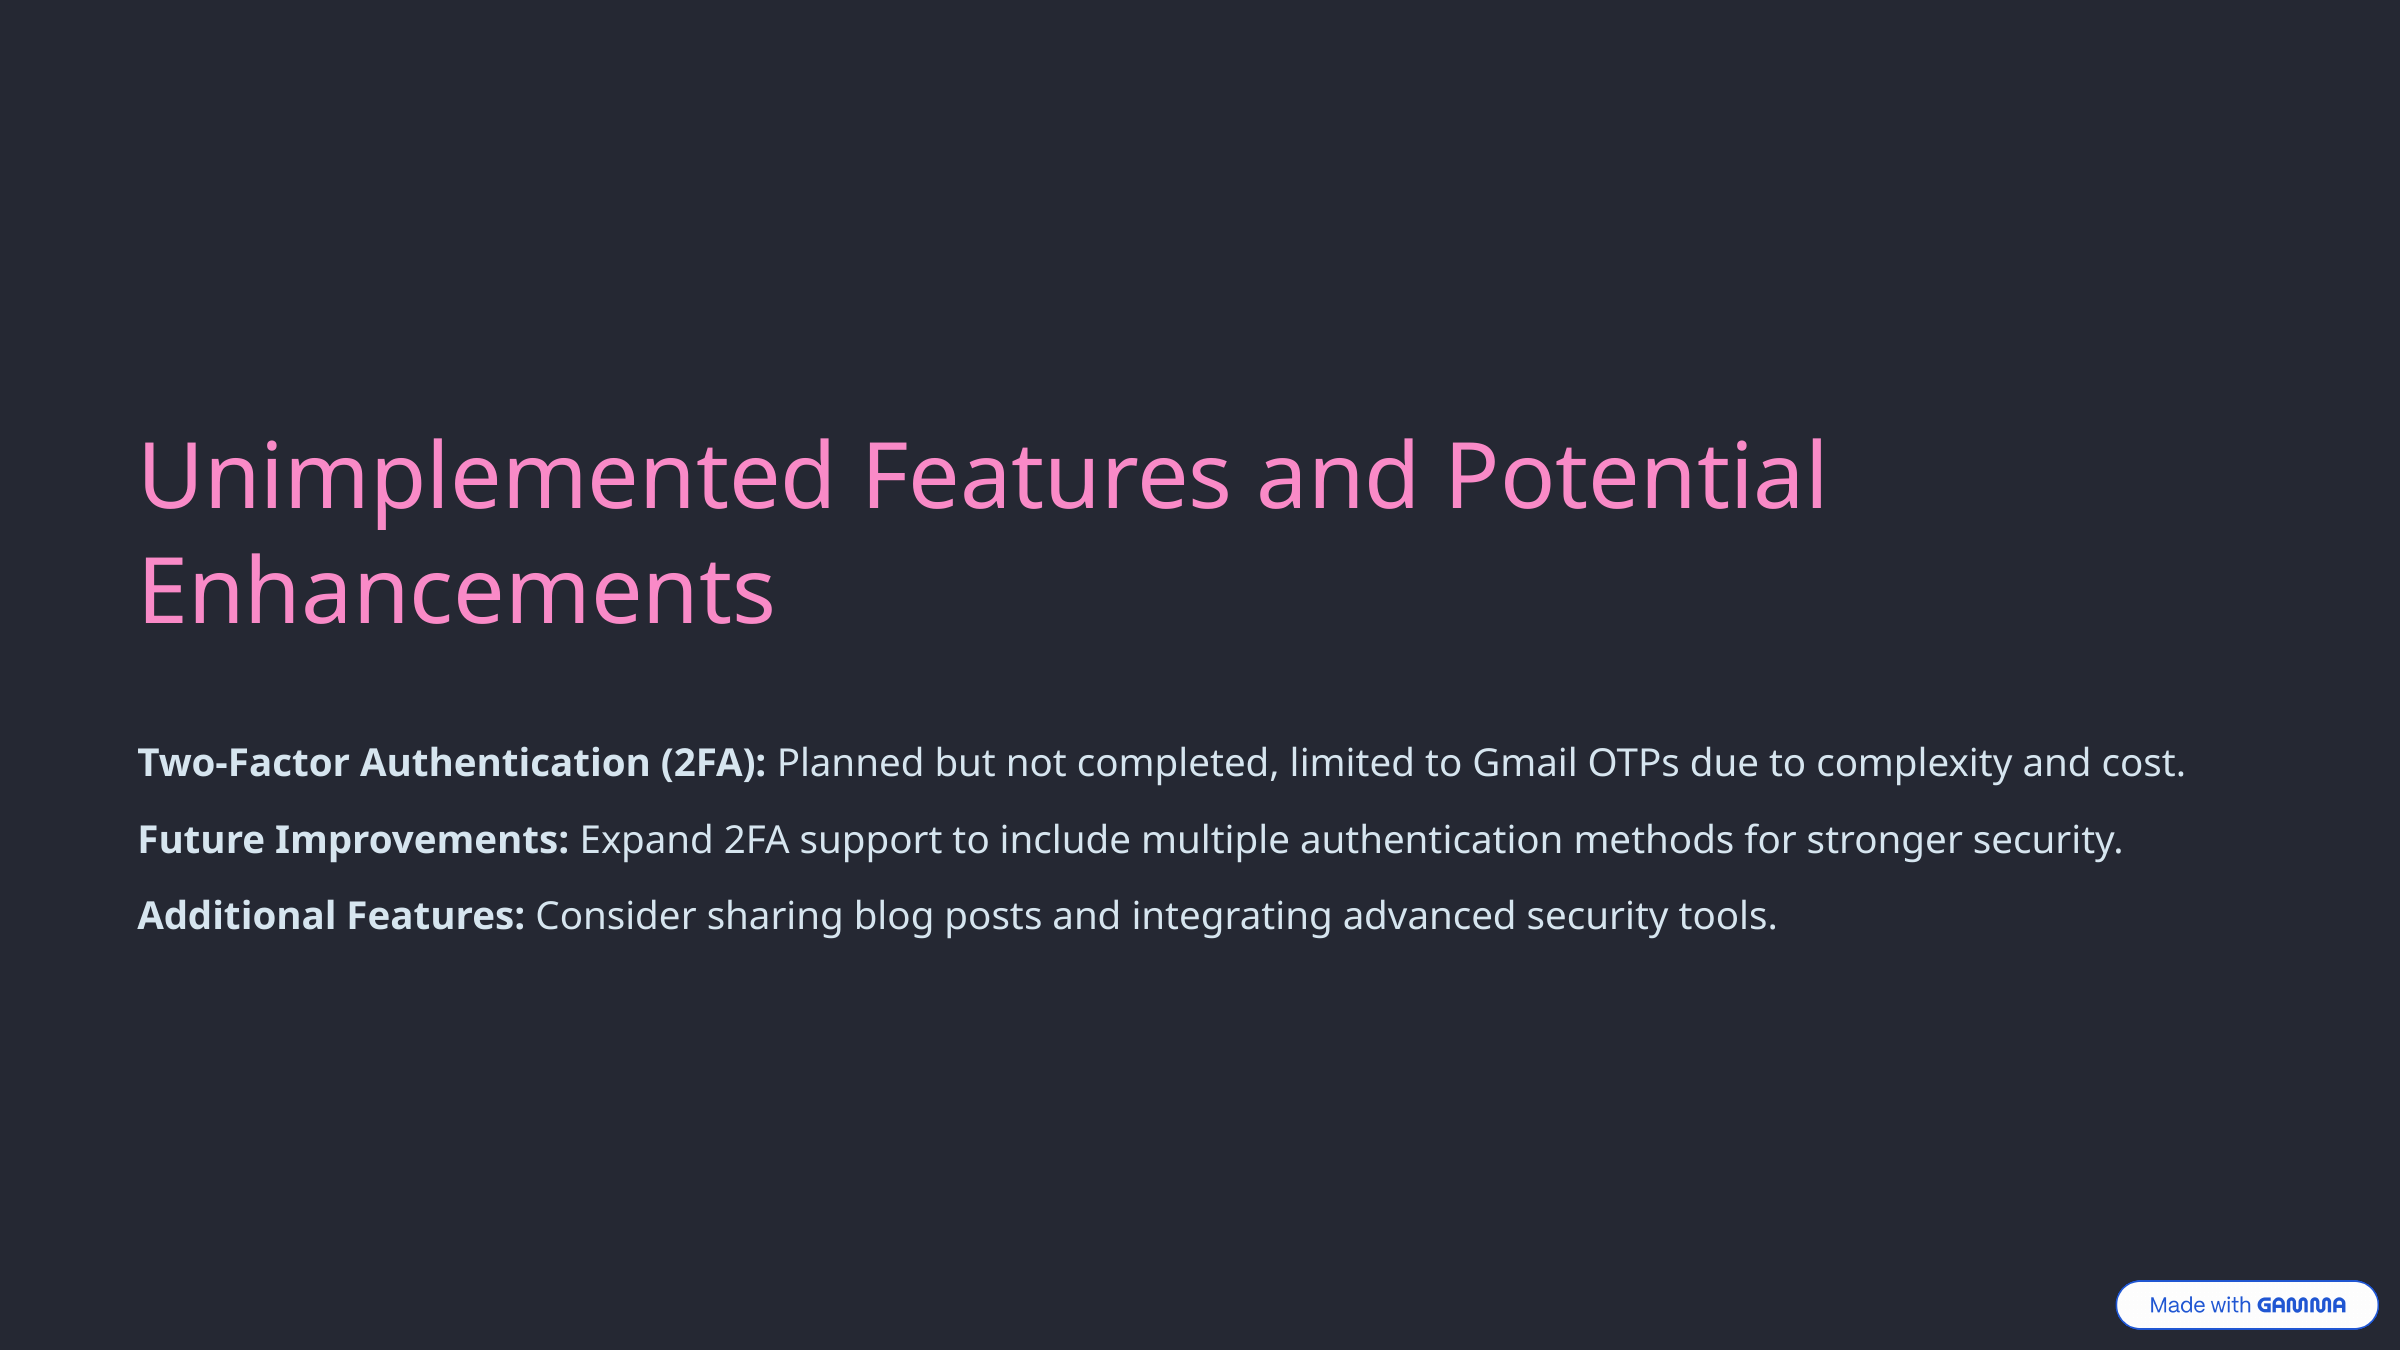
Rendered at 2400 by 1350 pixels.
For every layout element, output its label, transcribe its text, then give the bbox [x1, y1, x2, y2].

text_box Two-Factor Authentication (2FA): Planned but not completed, limited to Gmail OTPs due to complexity and cost. [137, 721, 2263, 785]
picture [2106, 1271, 2389, 1339]
text_box Future Improvements: Expand 2FA support to include multiple authentication methods for stronger security. [137, 798, 2263, 862]
text_box Unimplemented Features and Potential Enhancements [137, 412, 2263, 644]
text_box Additional Features: Consider sharing blog posts and integrating advanced security tools. [137, 874, 2263, 938]
